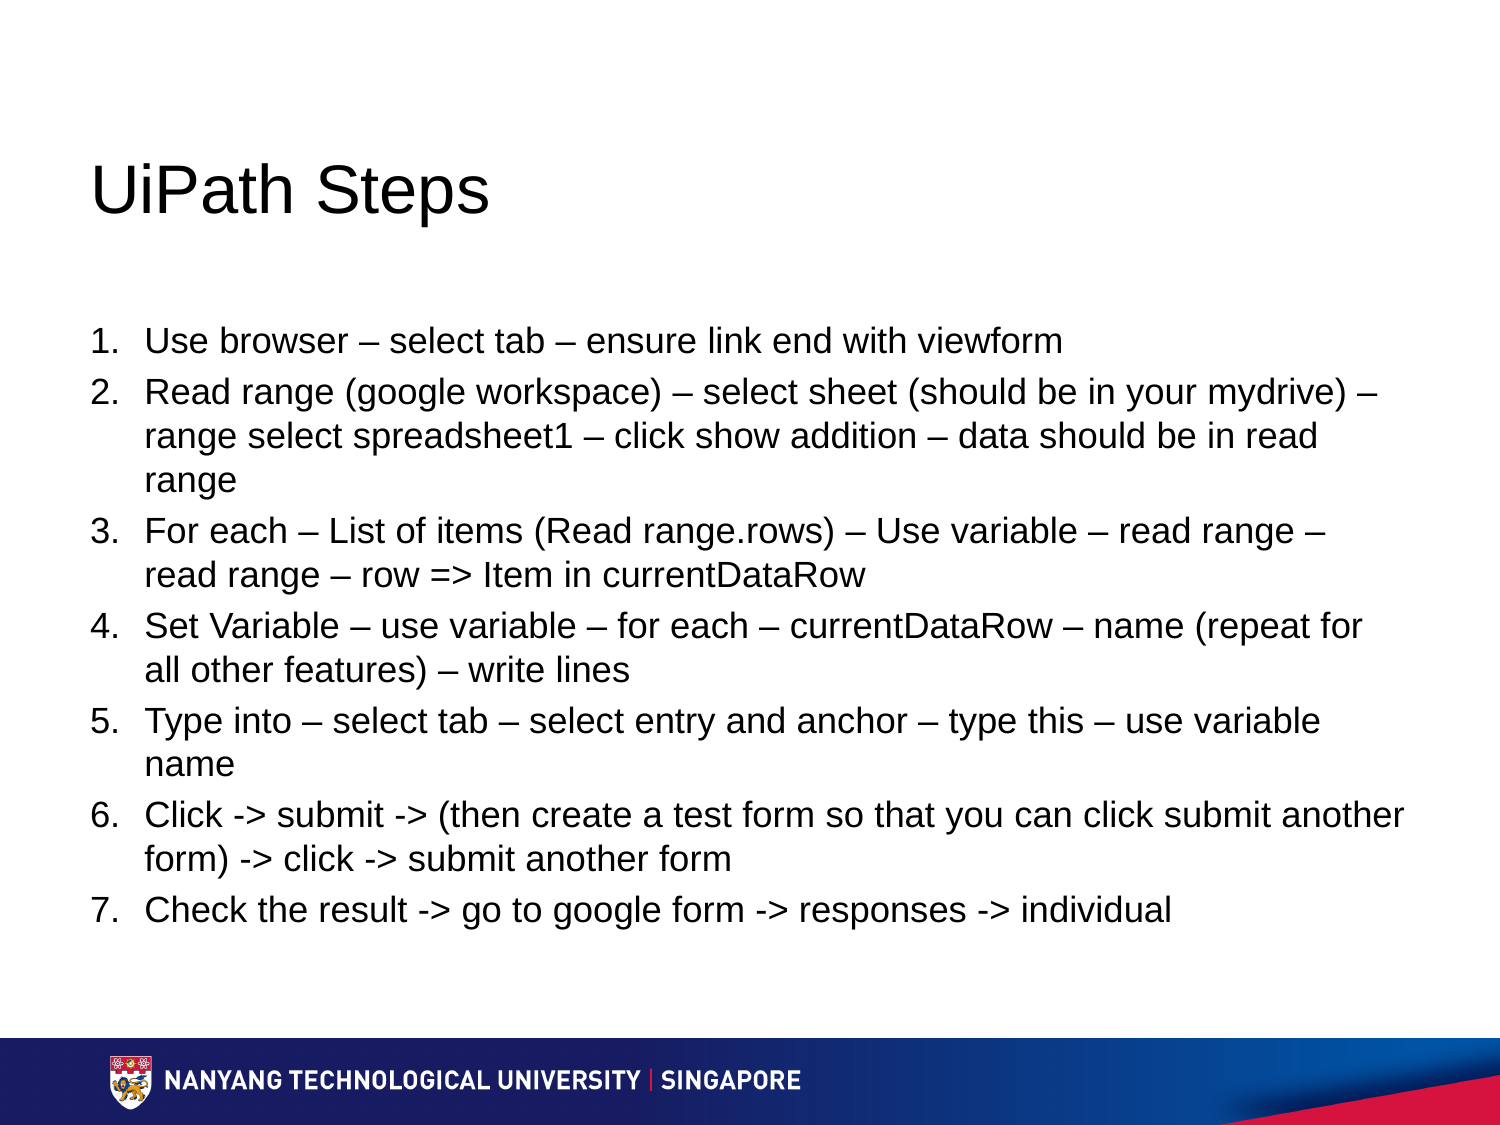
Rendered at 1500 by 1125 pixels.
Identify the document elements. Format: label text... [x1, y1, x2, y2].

picture [0, 1038, 1500, 1125]
list Use browser – select tab – ensure link end with viewform Read range (google workspace) – select sheet (should be in your mydrive) – range select spreadsheet1 – click show addition – data should be in read range For each – List of items (Read range.rows) – Use variable – read range – read range – row => Item in currentDataRow Set Variable – use variable – for each – currentDataRow – name (repeat for all other features) – write lines Type into – select tab – select entry and anchor – type this – use variable name Click -> submit -> (then create a test form so that you can click submit another form) -> click -> submit another form Check the result -> go to google form -> responses -> individual [75, 309, 1425, 946]
title UiPath Steps [75, 92, 1425, 280]
